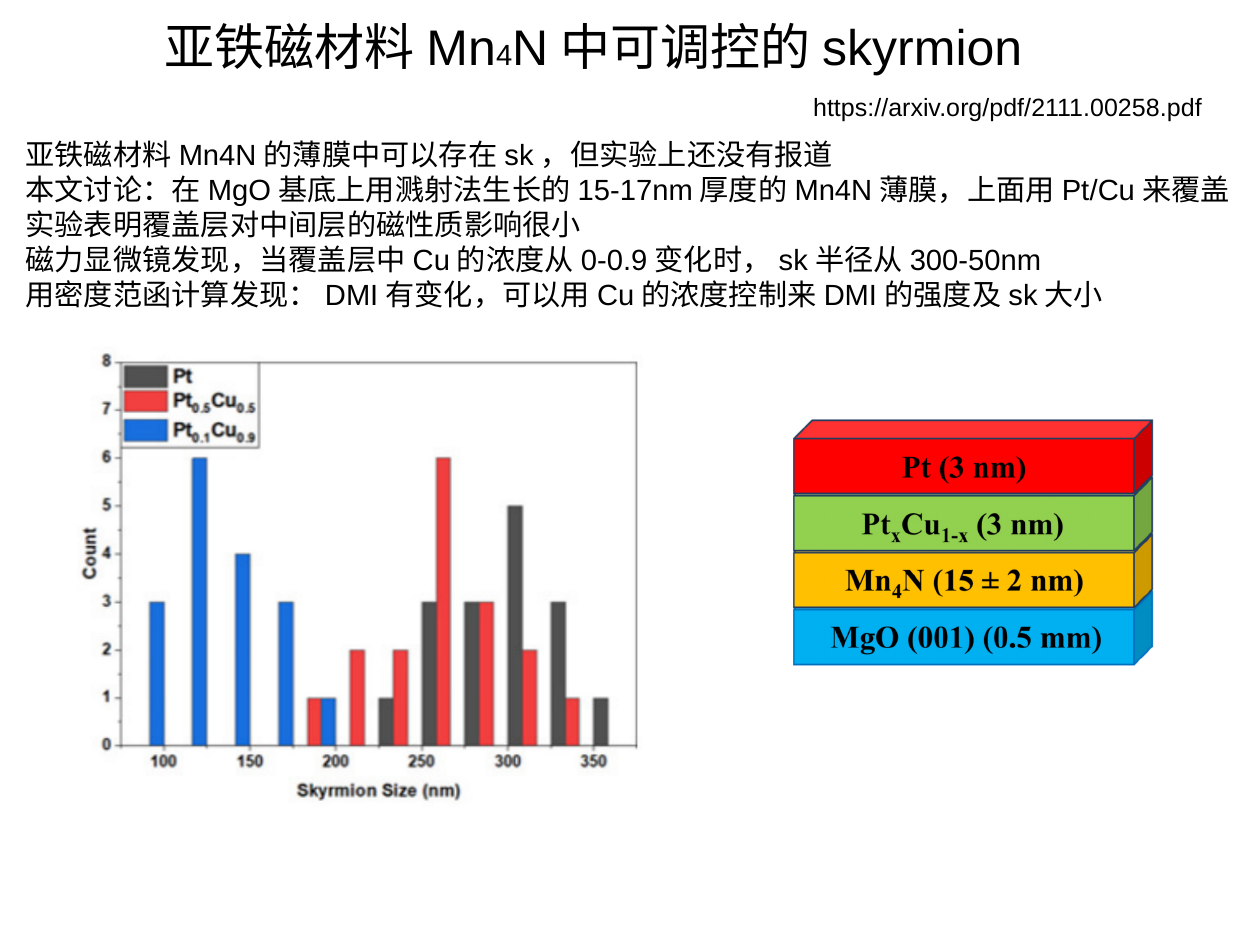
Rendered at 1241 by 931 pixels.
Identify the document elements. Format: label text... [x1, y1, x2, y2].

picture [784, 417, 1160, 669]
text_box https://arxiv.org/pdf/2111.00258.pdf [798, 83, 1239, 129]
text_box 亚铁磁材料Mn4N中可调控的skyrmion [149, 8, 1037, 83]
text_box 亚铁磁材料Mn4N的薄膜中可以存在sk，但实验上还没有报道 本文讨论：在MgO基底上用溅射法生长的15-17nm厚度的Mn4N薄膜，上面用Pt/Cu来覆盖 实验表明覆盖层对中间层的磁性质影响很小 磁力显微镜发现，当覆盖层中Cu的浓度从0-0.9变化时，sk半径从300-50nm 用密度范函计算发现：DMI有变化，可以用Cu的浓度控制来DMI的强度及sk大小 [0, 128, 1241, 319]
picture [70, 345, 644, 807]
